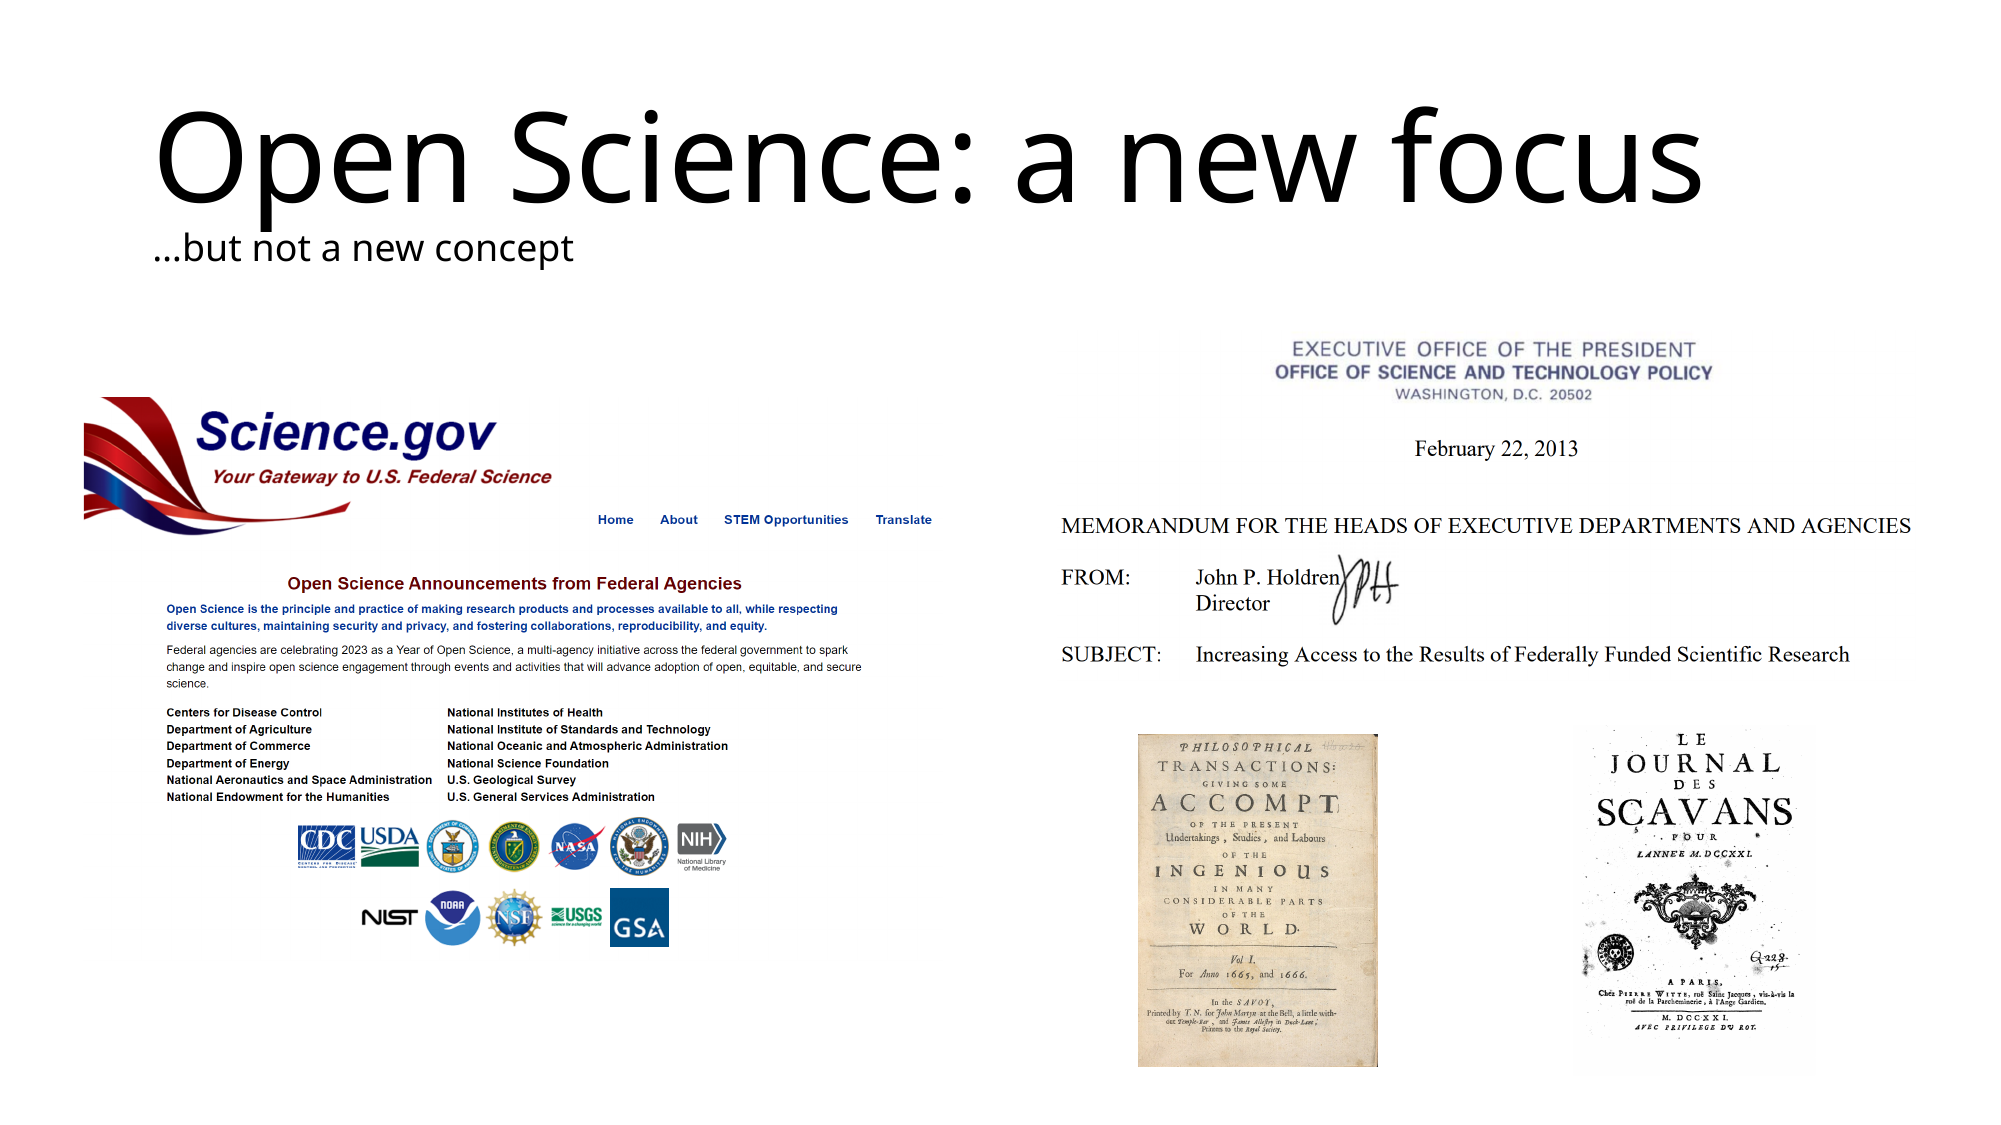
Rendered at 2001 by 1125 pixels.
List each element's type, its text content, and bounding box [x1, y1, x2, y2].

picture [1573, 725, 1816, 1076]
picture [1057, 330, 1917, 681]
text_box Open Science: a new focus …but not a new concept [137, 59, 1863, 278]
picture [83, 397, 943, 961]
picture [1138, 734, 1378, 1067]
